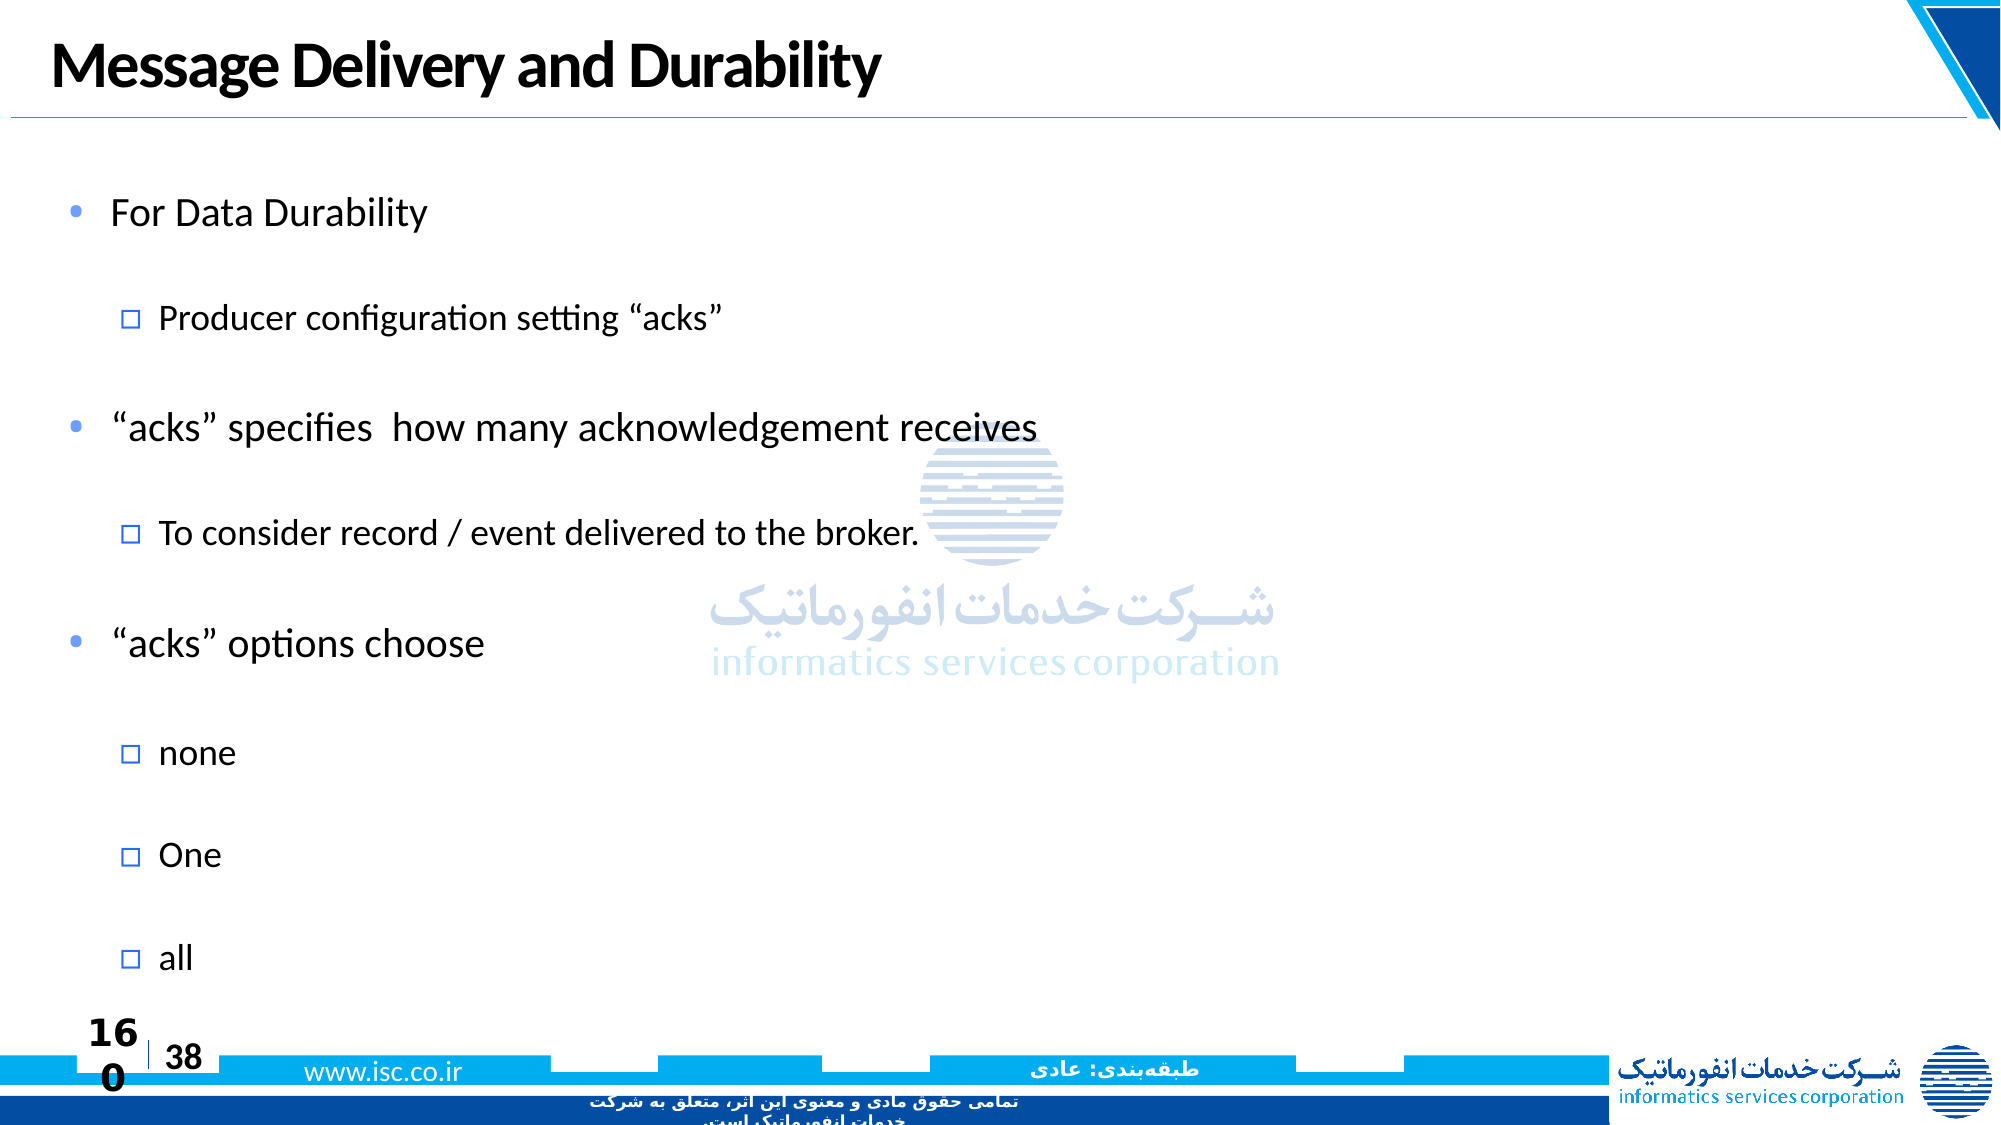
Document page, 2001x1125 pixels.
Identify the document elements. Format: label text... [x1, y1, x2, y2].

title Message Delivery and Durability [35, 25, 1900, 97]
picture [1610, 1040, 1995, 1121]
text_box For Data Durability Producer configuration setting “acks” “acks” specifies how many acknowledgement receives To consider record / event delivered to the broker. “acks” options choose none One all [35, 177, 1960, 1005]
